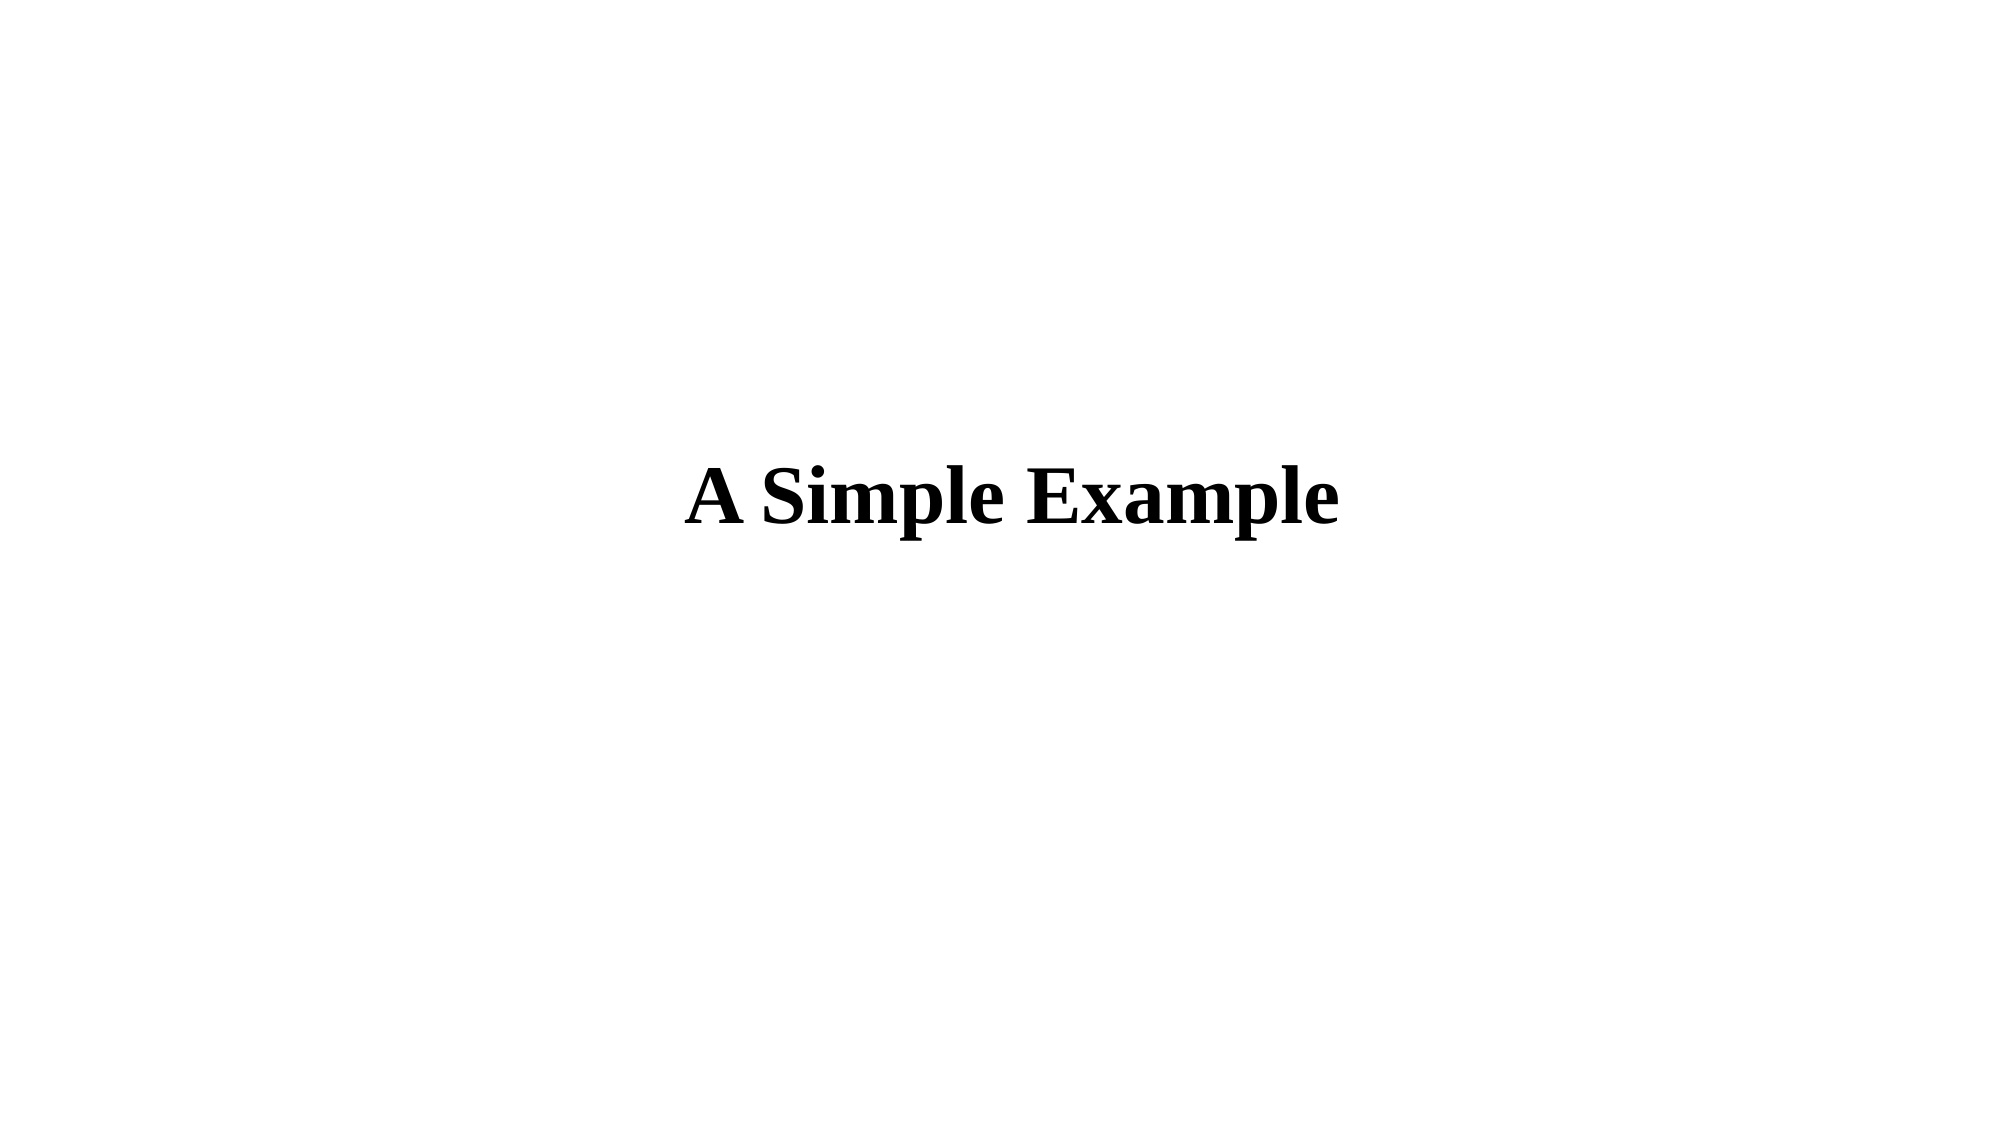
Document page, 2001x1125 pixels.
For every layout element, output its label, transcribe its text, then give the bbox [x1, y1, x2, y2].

text_box A Simple Example [342, 432, 1683, 548]
